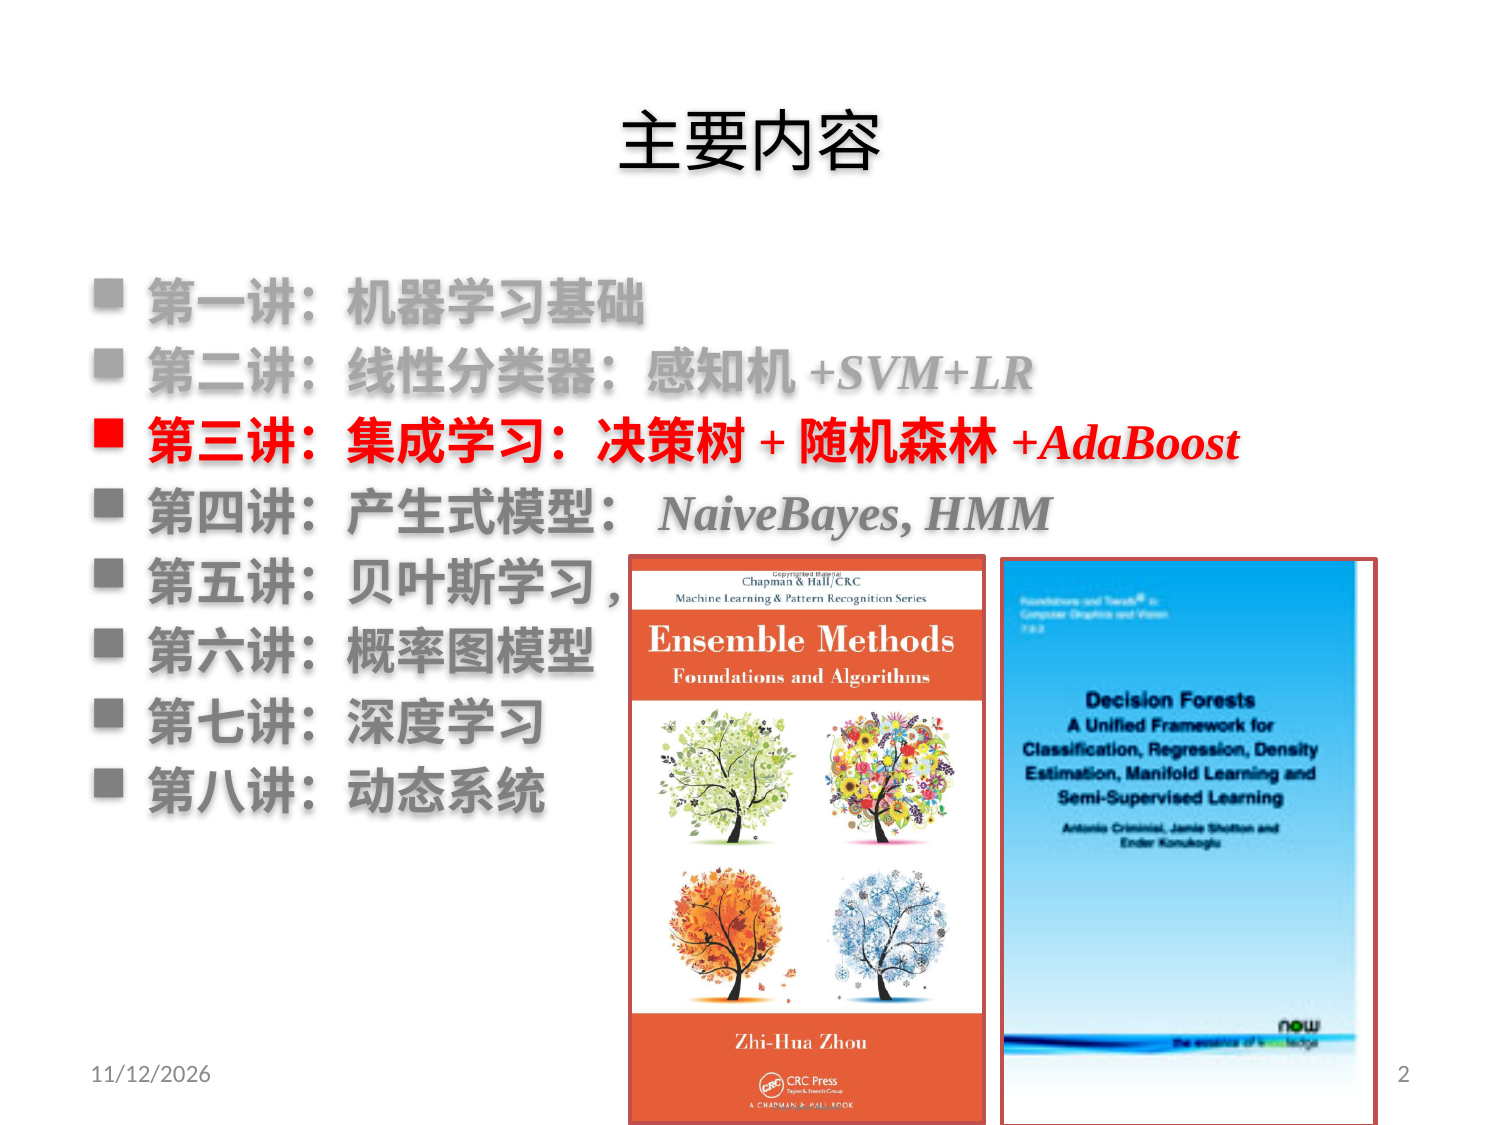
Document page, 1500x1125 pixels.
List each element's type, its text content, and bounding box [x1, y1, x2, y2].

list 第一讲：机器学习基础 第二讲：线性分类器：感知机+SVM+LR 第三讲：集成学习：决策树+随机森林+AdaBoost 第四讲：产生式模型：NaiveBayes, HMM 第五讲：贝叶斯学习, EM 第六讲：概率图模型 第七讲：深度学习 第八讲：动态系统 [75, 262, 1425, 1005]
picture [1003, 560, 1374, 1125]
picture [631, 558, 983, 1122]
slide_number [75, 1042, 425, 1103]
title 主要内容 [74, 44, 1426, 233]
slide_number 2 [1378, 1042, 1425, 1103]
